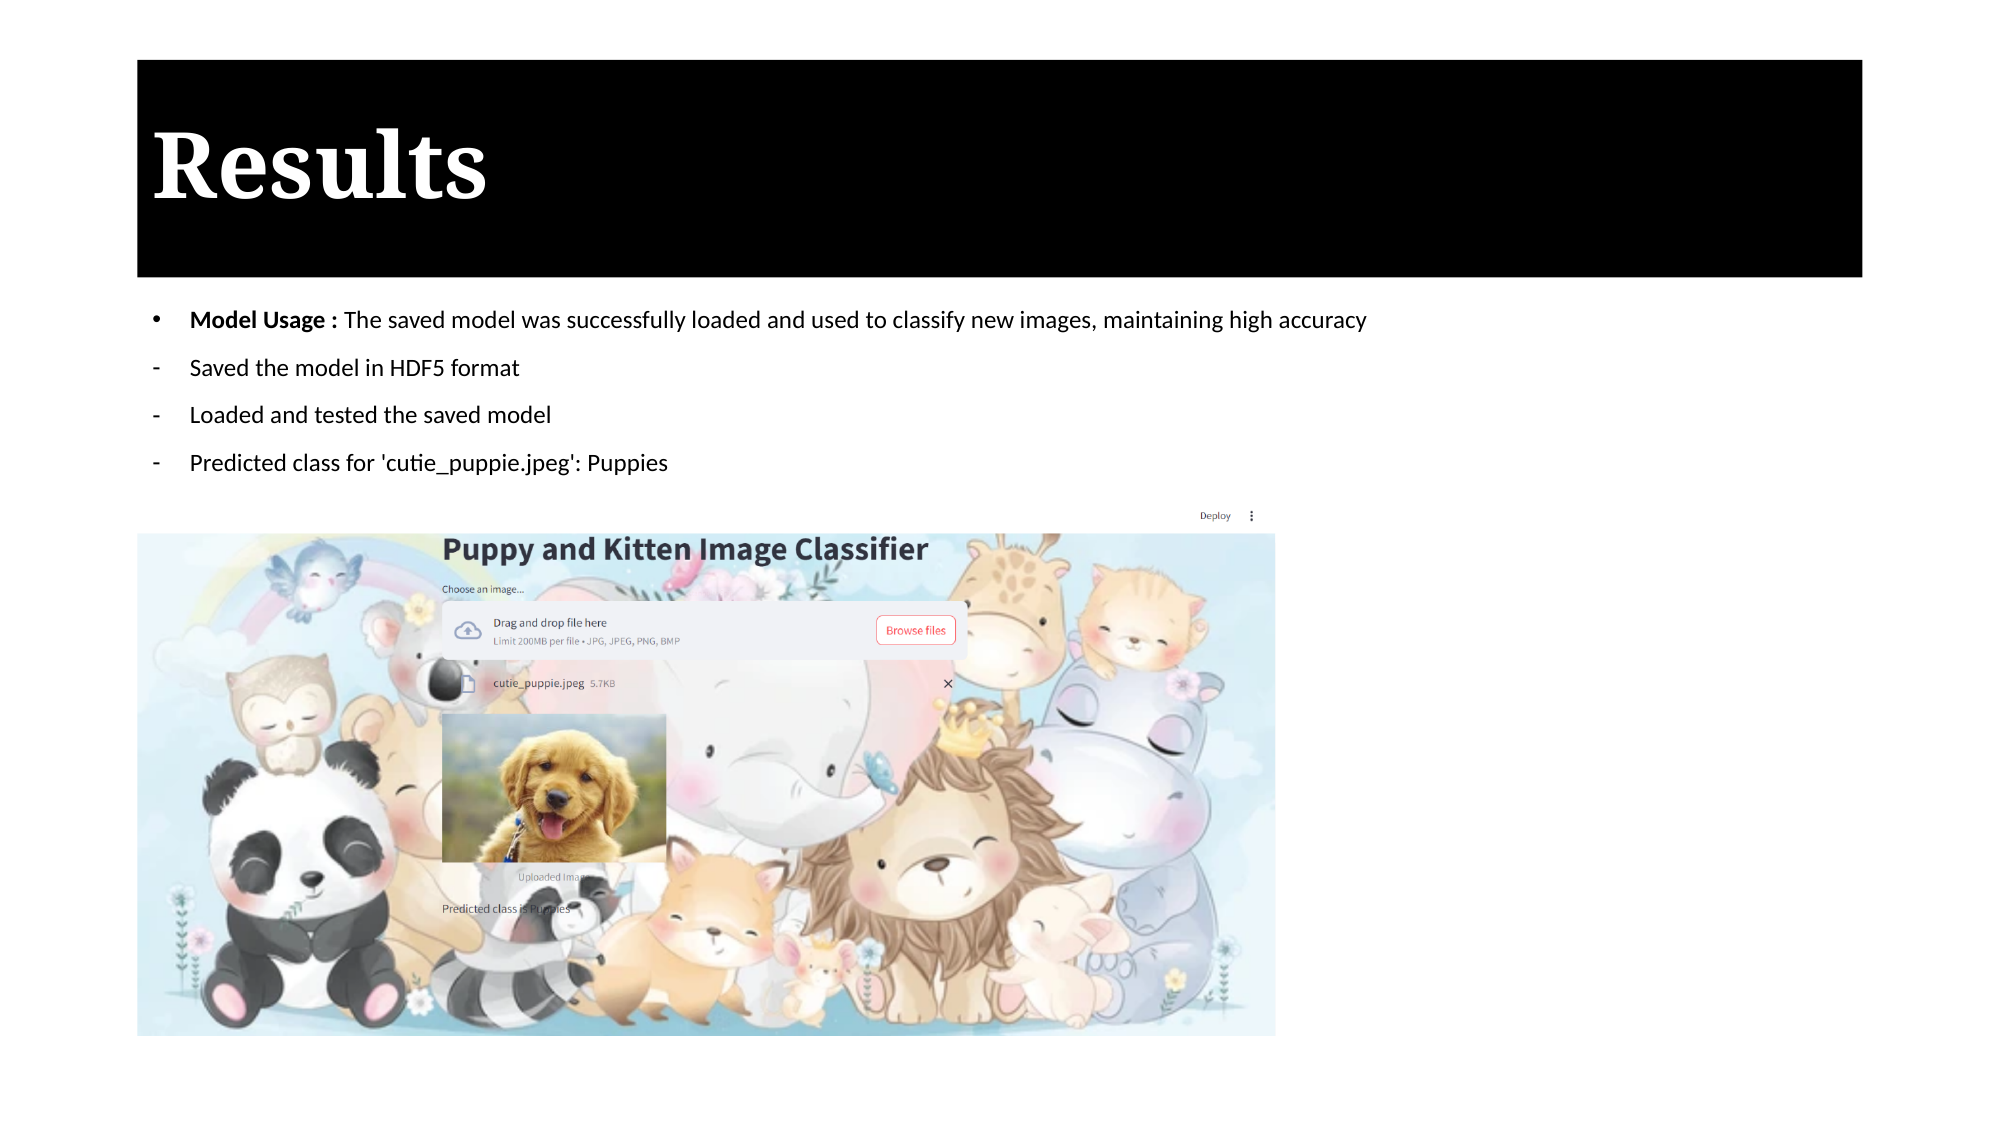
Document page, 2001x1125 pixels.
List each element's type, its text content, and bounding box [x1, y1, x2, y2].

picture [137, 497, 1276, 1036]
list Model Usage : The saved model was successfully loaded and used to classify new images, maintaining high accuracy Saved the model in HDF5 format Loaded and tested the saved model Predicted class for 'cutie_puppie.jpeg': Puppies [137, 299, 1863, 1014]
title Results [137, 59, 1863, 278]
